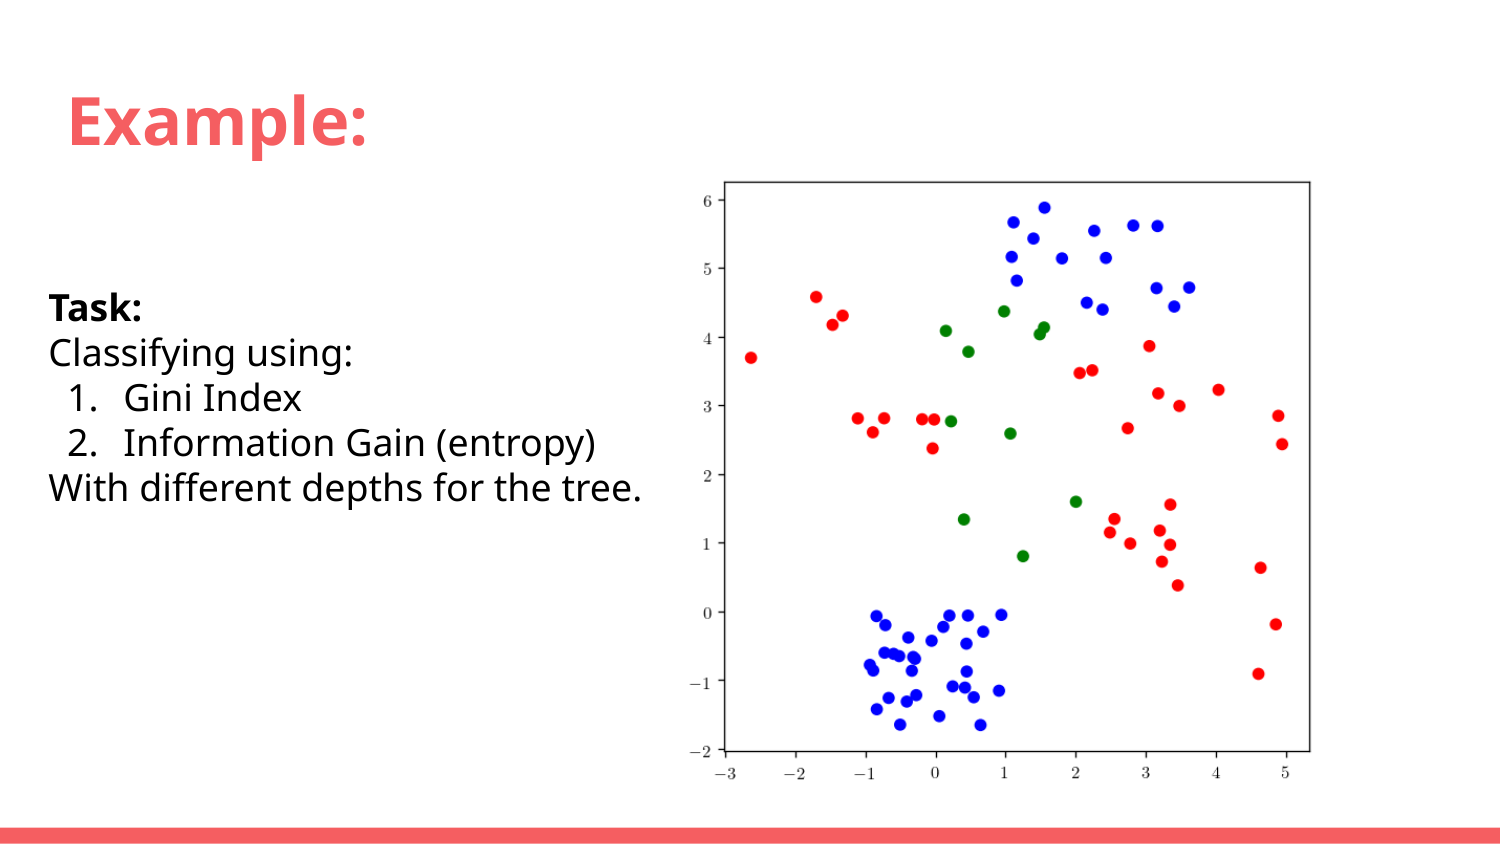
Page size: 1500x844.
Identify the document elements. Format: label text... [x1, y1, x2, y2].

picture [677, 166, 1325, 794]
text_box Task: Classifying using: Gini Index Information Gain (entropy) With different depths for the tree. [33, 269, 672, 521]
title Example: [51, 64, 1449, 167]
